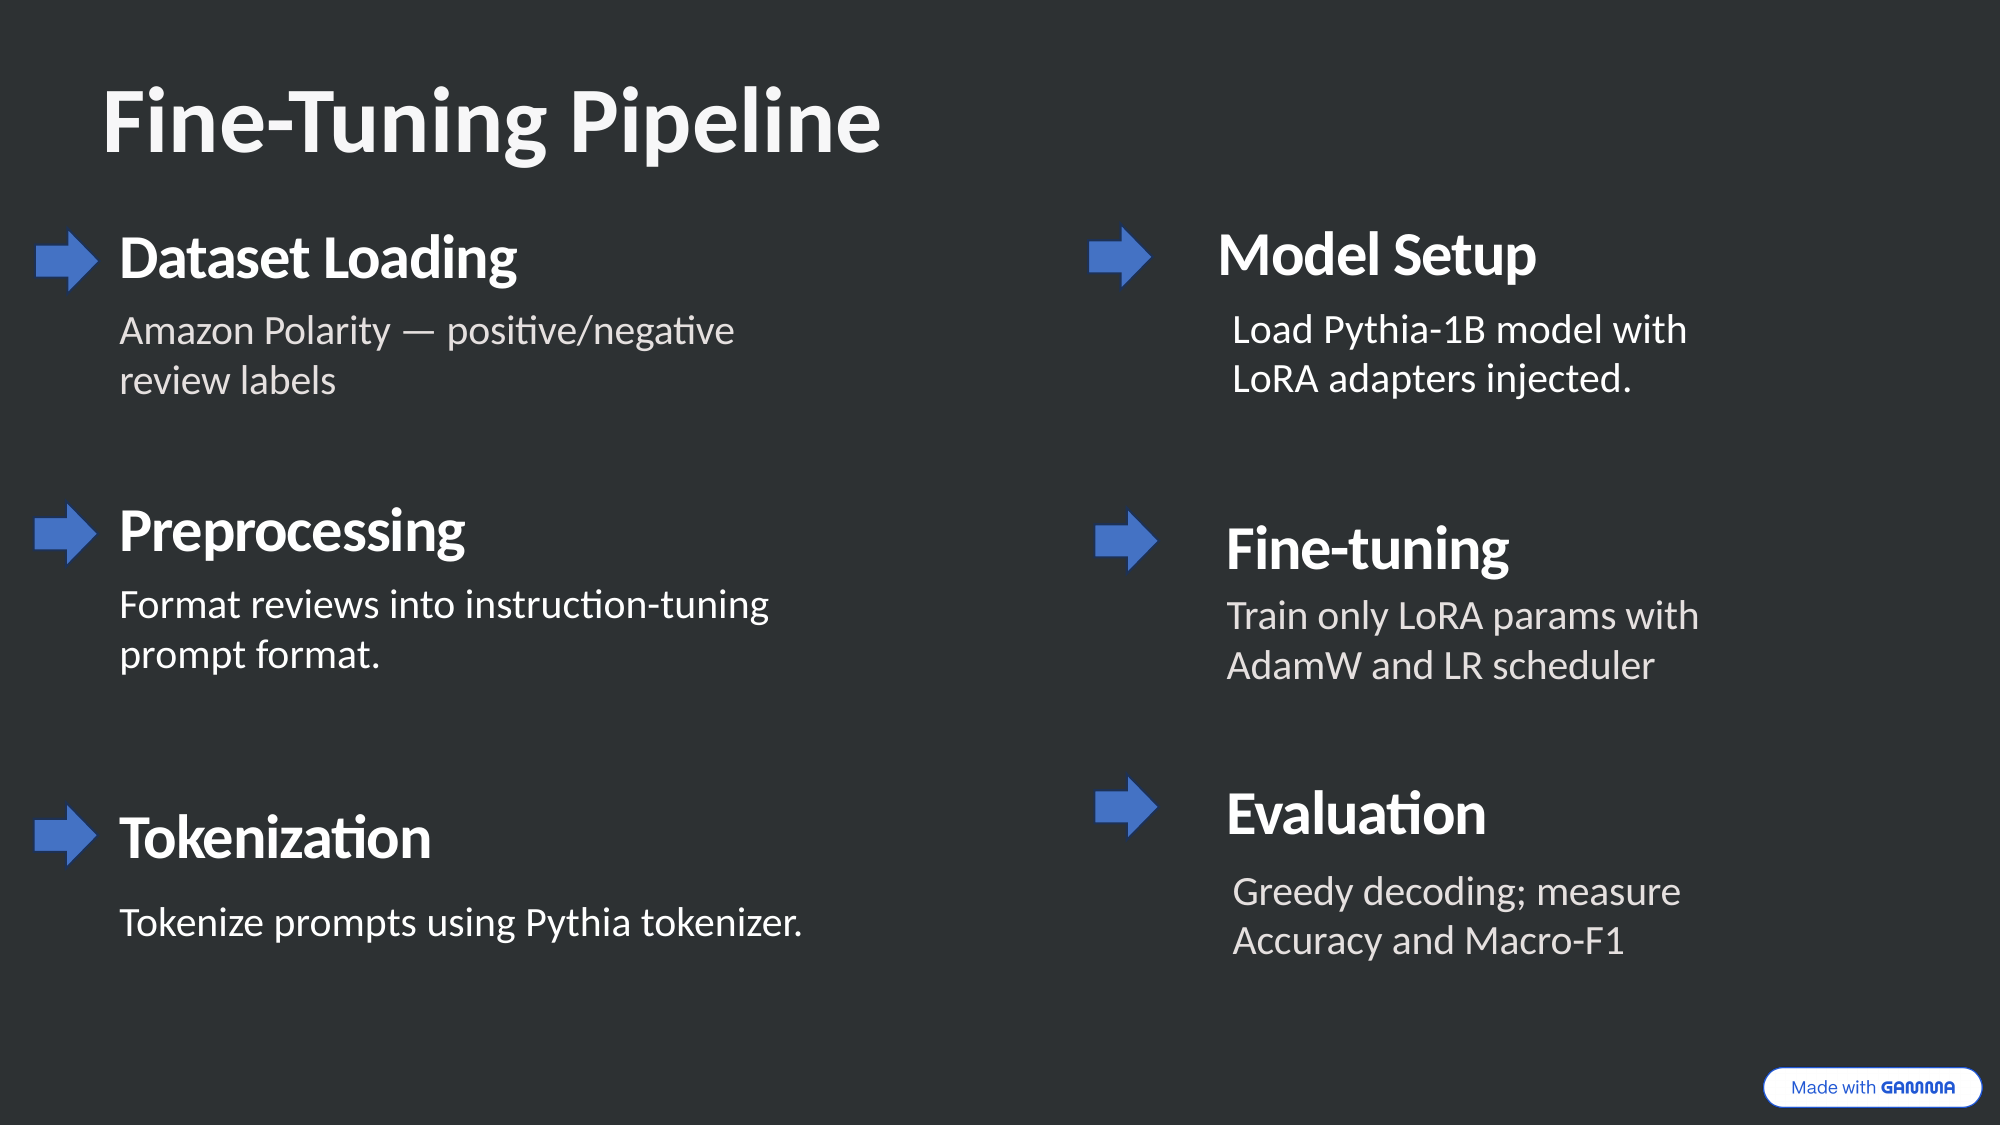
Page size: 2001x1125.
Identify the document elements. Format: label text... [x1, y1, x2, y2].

text_box Dataset Loading [119, 242, 507, 292]
text_box [33, 225, 102, 297]
text_box Train only LoRA params with AdamW and LR scheduler [1226, 588, 2000, 639]
text_box [1087, 221, 1155, 293]
text_box Fine-Tuning Pipeline [88, 67, 1089, 179]
picture [1755, 1059, 1991, 1116]
text_box Amazon Polarity — positive/negative review labels [119, 303, 974, 354]
text_box Preprocessing [119, 516, 507, 565]
text_box Fine-tuning [1226, 533, 1615, 583]
text_box [32, 799, 100, 872]
text_box Tokenize prompts using Pythia tokenizer. [119, 895, 974, 945]
text_box [1093, 771, 1161, 843]
text_box [1093, 505, 1161, 577]
text_box Greedy decoding; measure Accuracy and Macro-F1 [1232, 864, 2000, 914]
text_box Evaluation [1226, 799, 1615, 848]
text_box [32, 498, 100, 570]
text_box Tokenization [119, 823, 507, 872]
text_box Load Pythia-1B model with LoRA adapters injected. [1232, 302, 1858, 405]
text_box Model Setup [1217, 240, 1606, 289]
text_box Format reviews into instruction-tuning prompt format. [119, 577, 974, 628]
